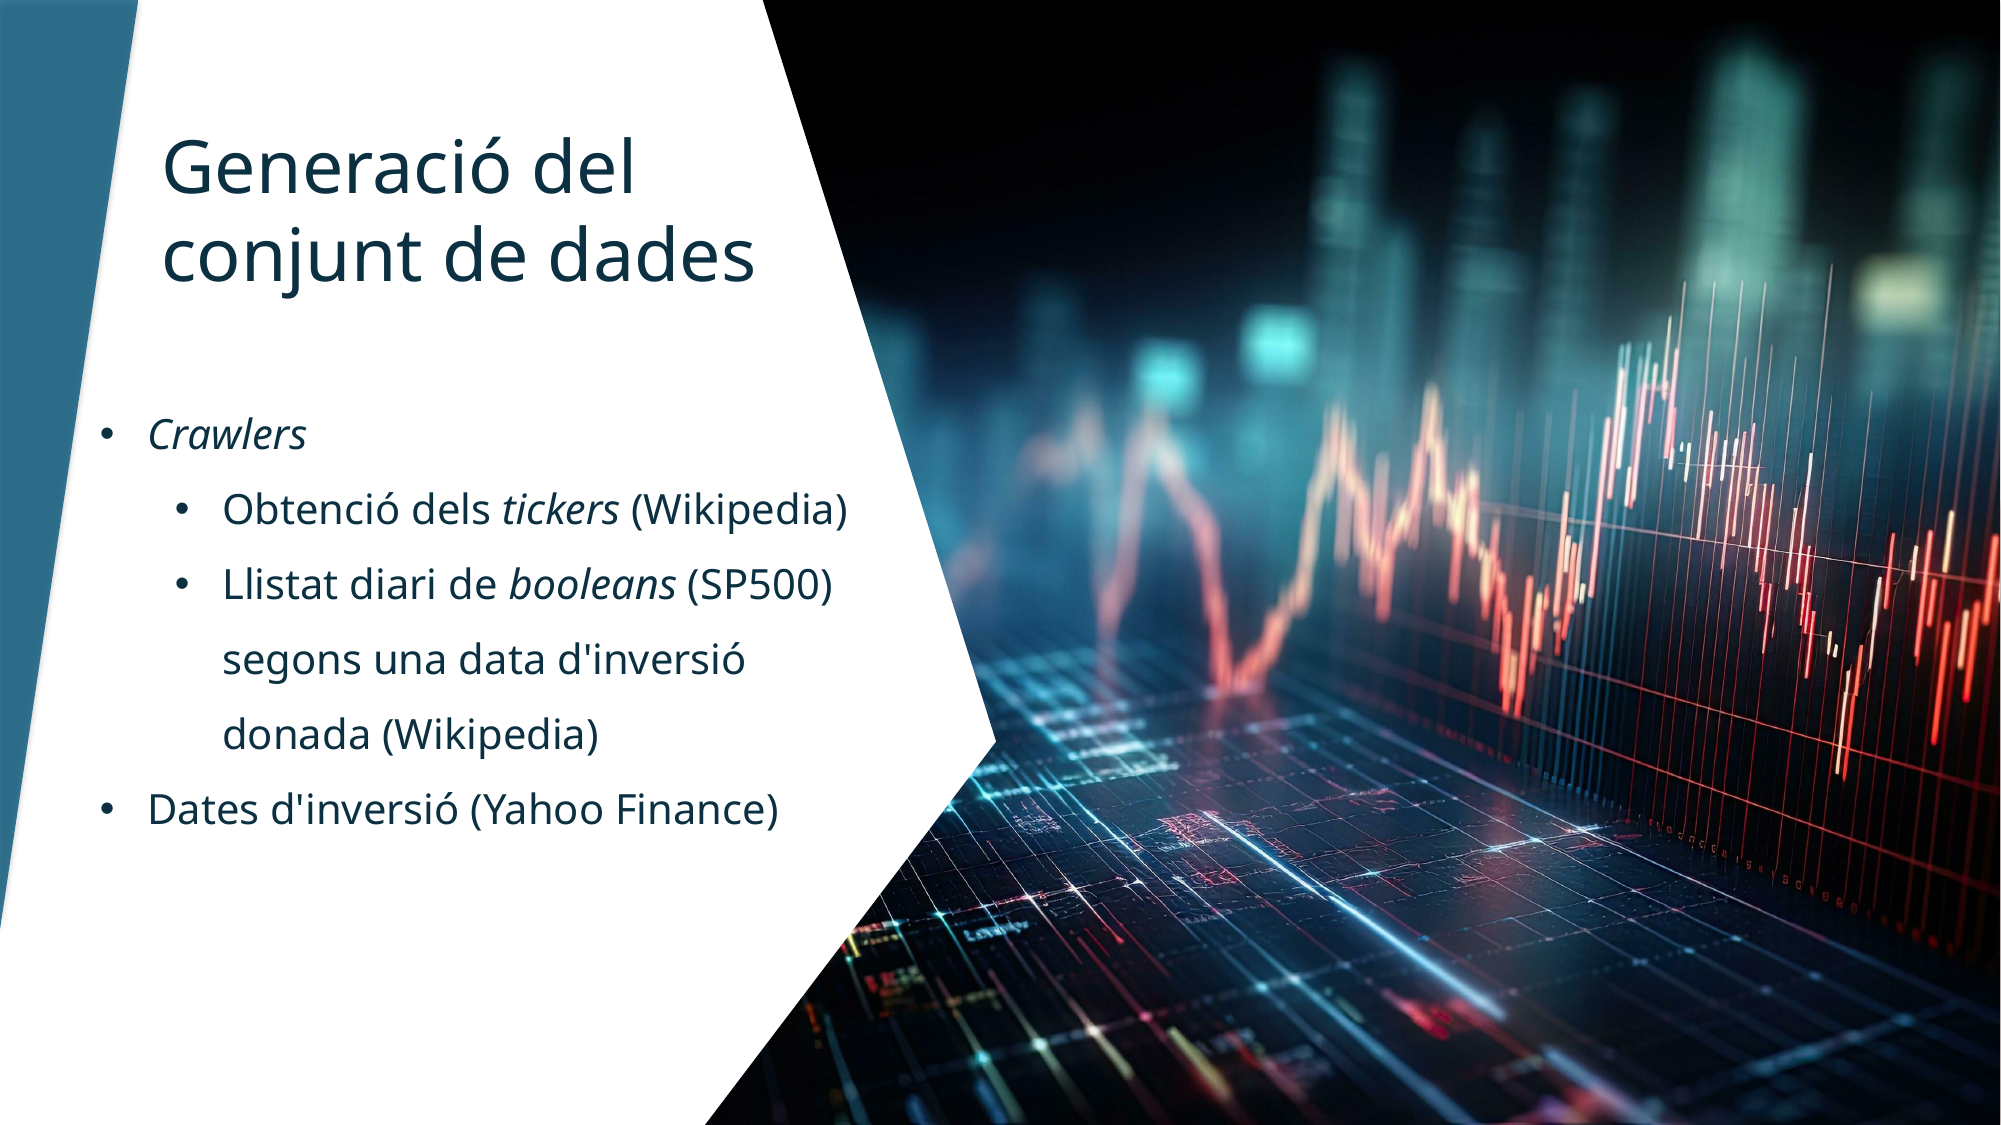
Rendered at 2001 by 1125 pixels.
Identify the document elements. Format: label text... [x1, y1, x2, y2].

text_box Generació del conjunt de dades [146, 112, 695, 329]
text_box Crawlers Obtenció dels tickers (Wikipedia) Llistat diari de booleans (SP500) segons una data d'inversió donada (Wikipedia) Dates d'inversió (Yahoo Finance) [85, 375, 695, 886]
picture [699, 0, 2000, 1125]
